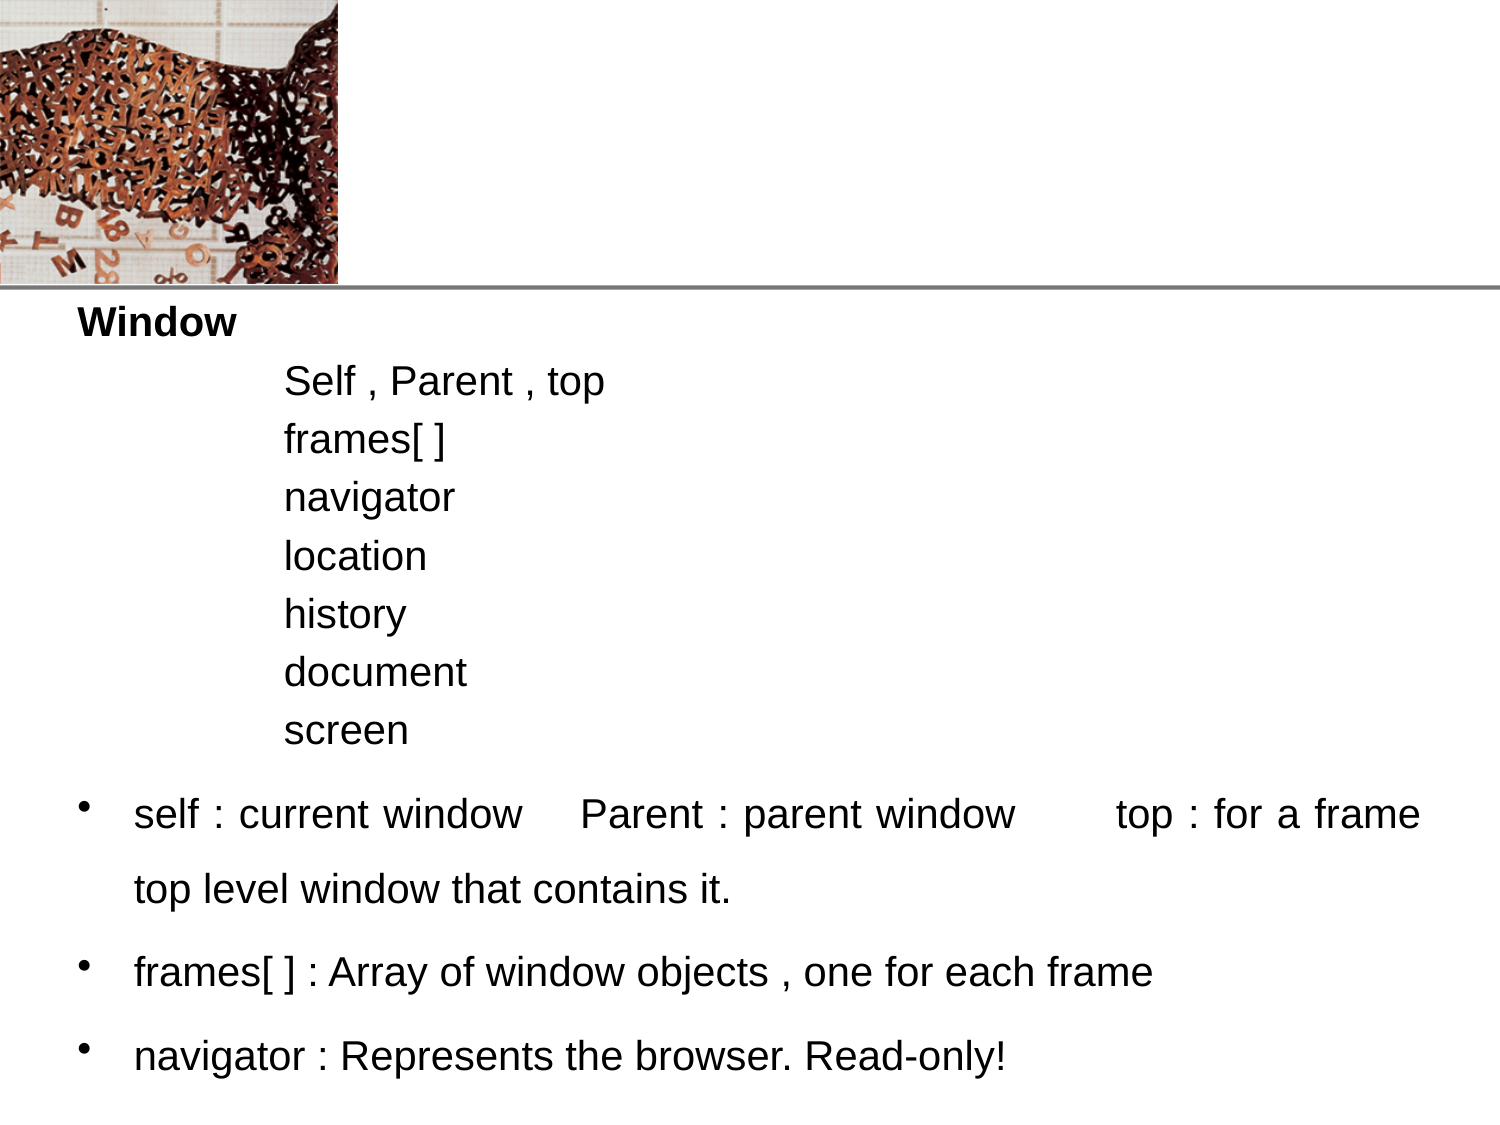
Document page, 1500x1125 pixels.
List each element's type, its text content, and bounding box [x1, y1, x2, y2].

picture [0, 0, 338, 284]
list Window Self , Parent , top frames[ ] navigator location history document screen self : current window Parent : parent window top : for a frame top level window that contains it. frames[ ] : Array of window objects , one for each frame navigator : Represents the browser. Read-only! [62, 287, 1438, 1125]
